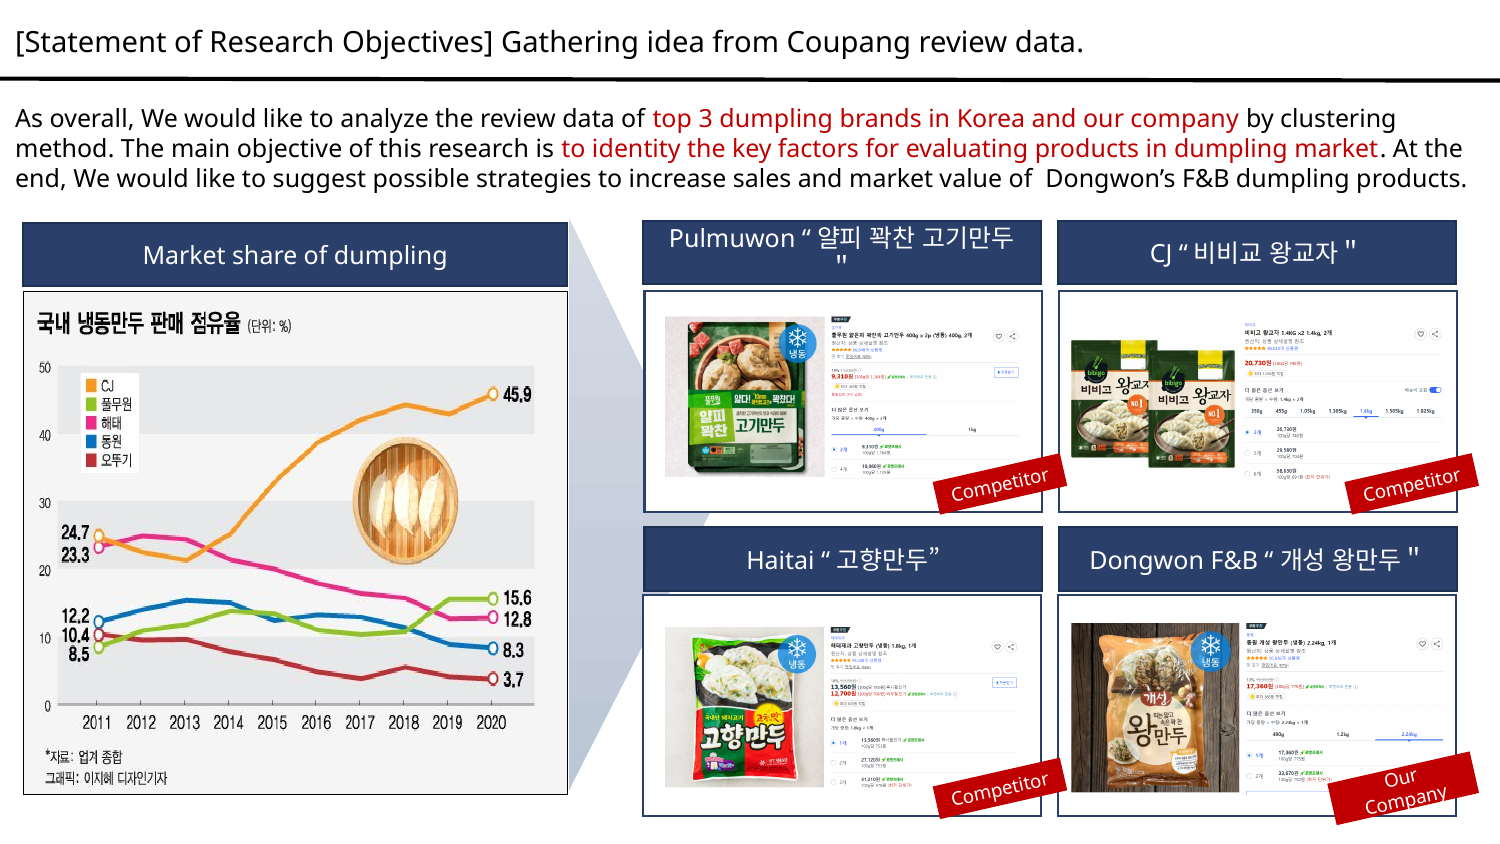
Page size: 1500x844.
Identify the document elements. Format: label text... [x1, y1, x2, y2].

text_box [643, 221, 1477, 816]
text_box [0, 78, 1500, 94]
text_box [567, 240, 643, 791]
text_box Market share of dumpling [22, 222, 568, 287]
picture [23, 291, 568, 795]
text_box As overall, We would like to analyze the review data of top 3 dumpling brands in Korea and our company by clustering method. The main objective of this research is to identity the key factors for evaluating products in dumpling market. At the end, We would like to suggest possible strategies to increase sales and market value of Dongwon’s F&B dumpling products. [0, 94, 1500, 240]
text_box [Statement of Research Objectives] Gathering idea from Coupang review data. [0, 0, 1500, 78]
